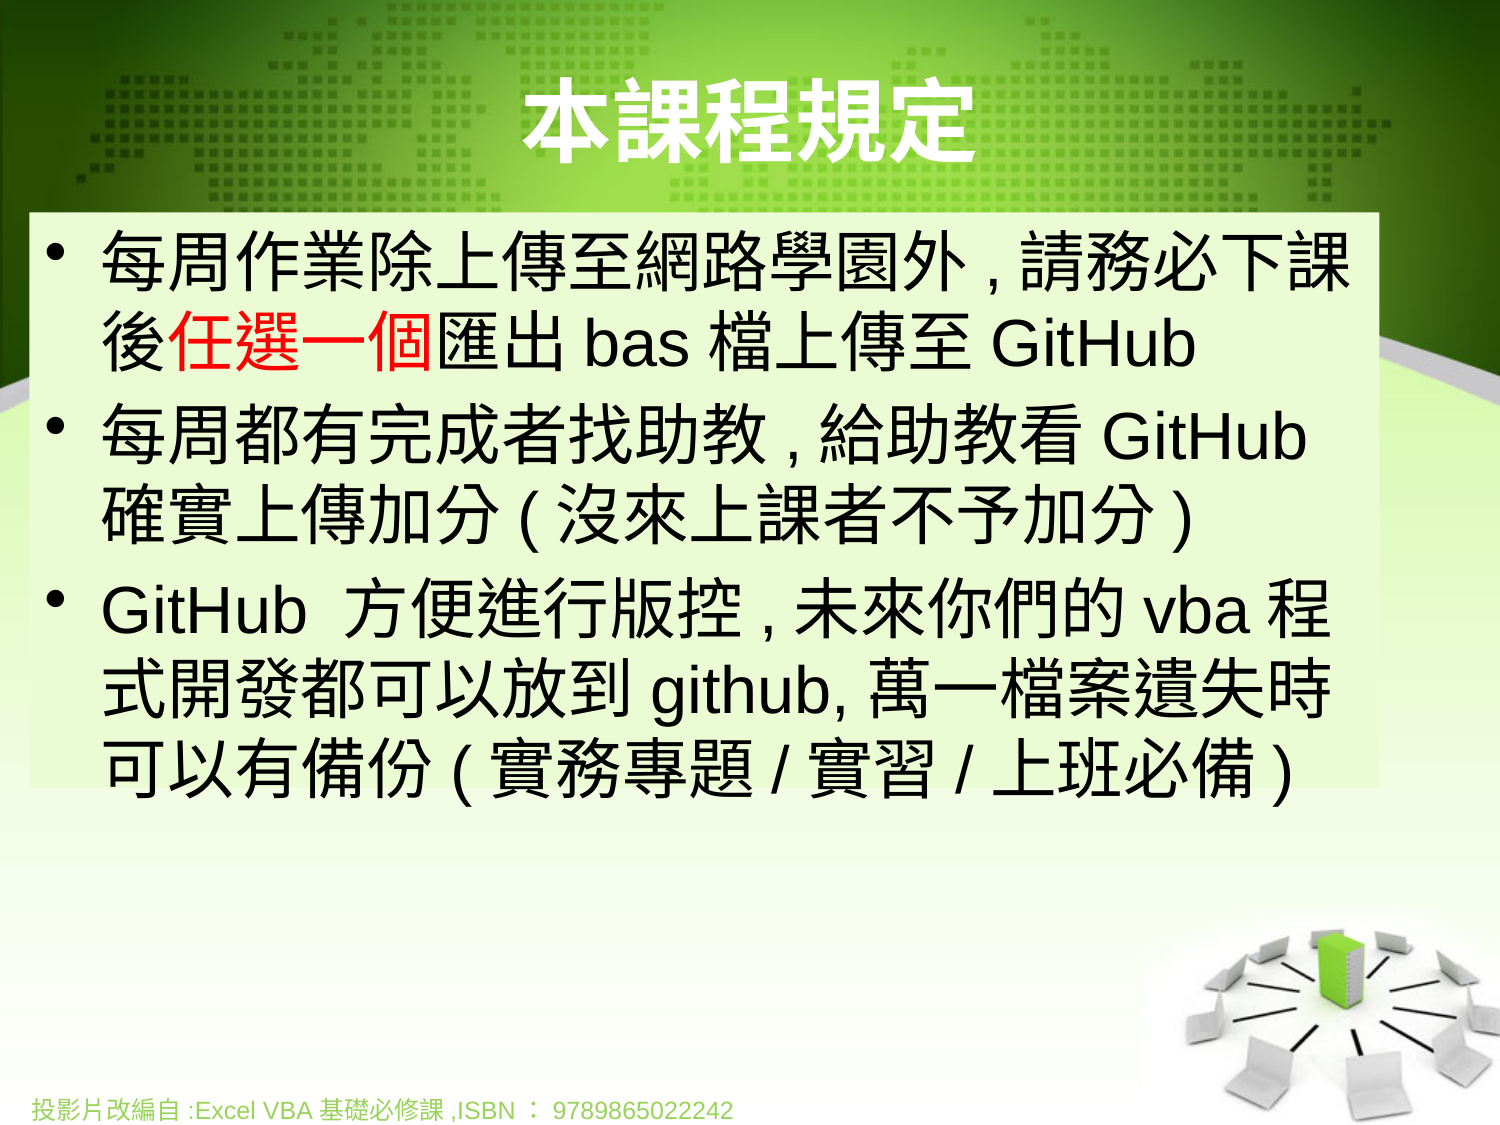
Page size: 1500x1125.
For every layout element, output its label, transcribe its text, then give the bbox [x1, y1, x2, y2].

subtitle 每周作業除上傳至網路學園外,請務必下課後任選一個匯出bas檔上傳至GitHub 每周都有完成者找助教,給助教看GitHub確實上傳加分(沒來上課者不予加分) GitHub 方便進行版控,未來你們的vba程式開發都可以放到github,萬一檔案遺失時可以有備份(實務專題/實習/上班必備) [29, 212, 1380, 788]
title 本課程規定 [74, 24, 1426, 213]
picture [0, 0, 1500, 1125]
